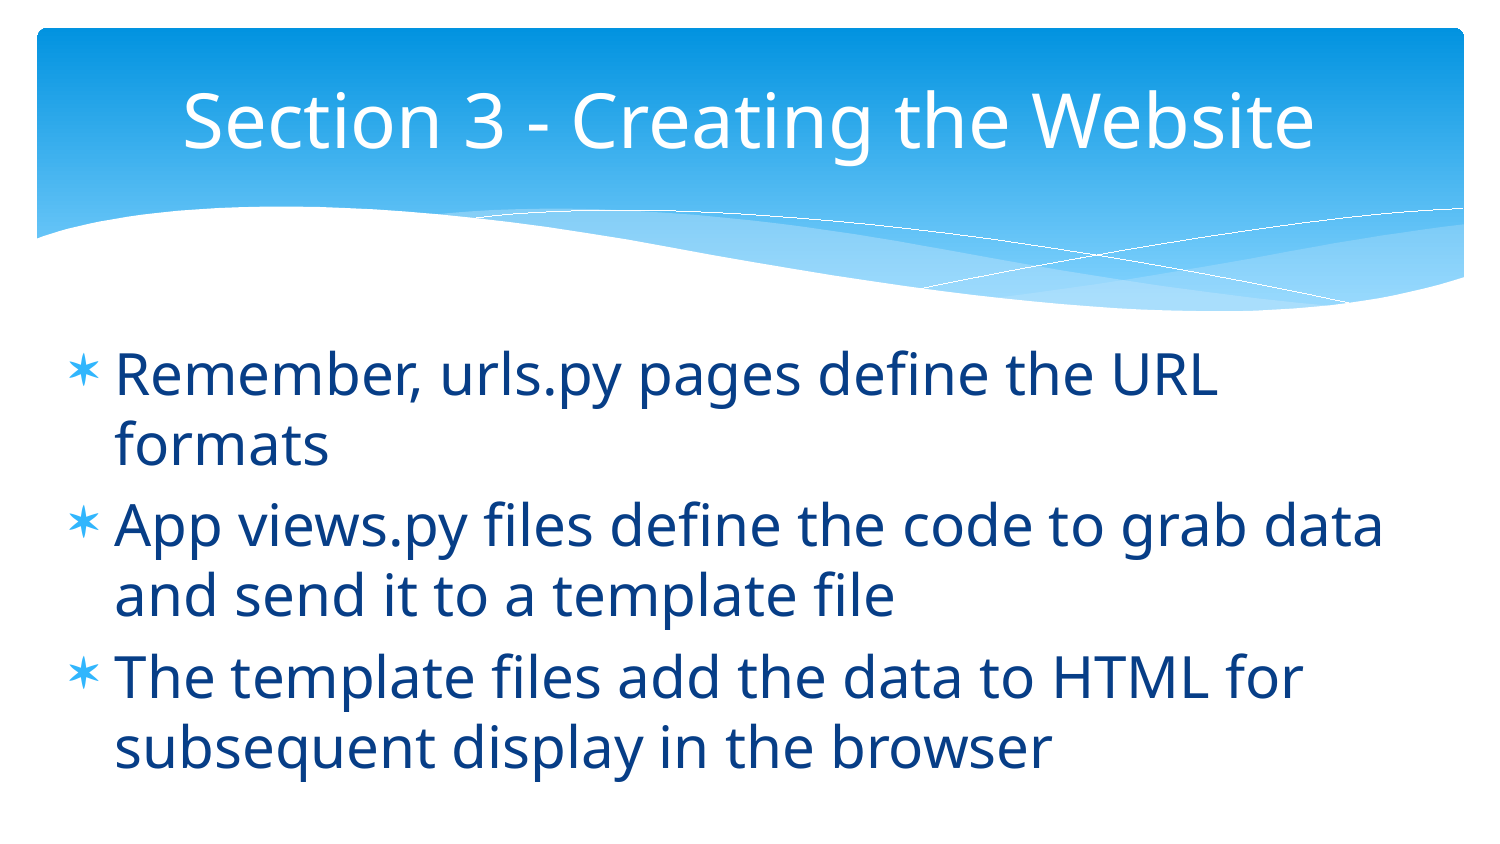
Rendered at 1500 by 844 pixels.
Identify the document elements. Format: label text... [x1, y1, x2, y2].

list Remember, urls.py pages define the URL formats App views.py files define the code to grab data and send it to a template file The template files add the data to HTML for subsequent display in the browser [54, 329, 1463, 815]
title Section 3 - Creating the Website [75, 41, 1425, 196]
